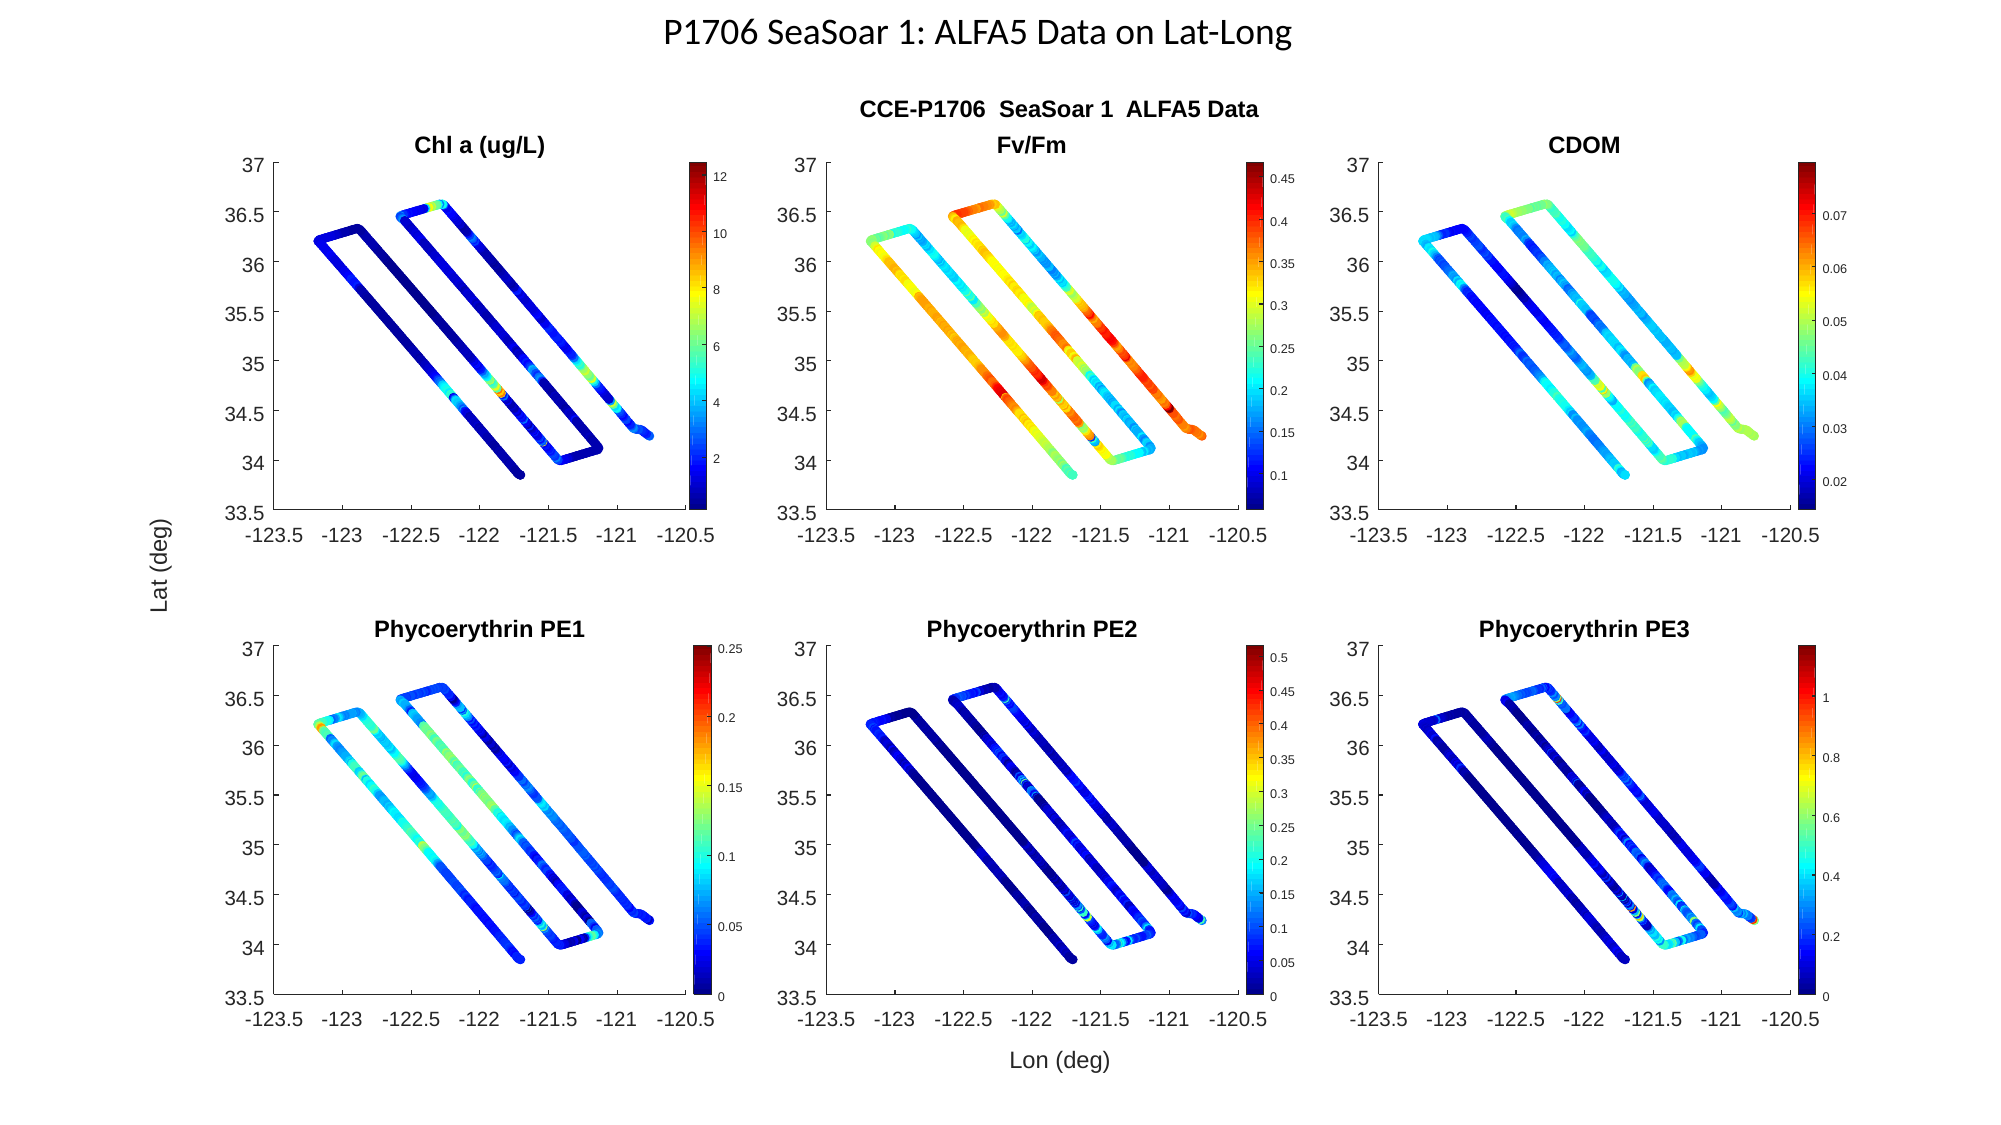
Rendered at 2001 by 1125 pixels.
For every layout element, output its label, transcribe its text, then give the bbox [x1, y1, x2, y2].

text_box P1706 SeaSoar 1: ALFA5 Data on Lat-Long [648, 0, 1309, 60]
picture [18, 84, 1984, 1105]
